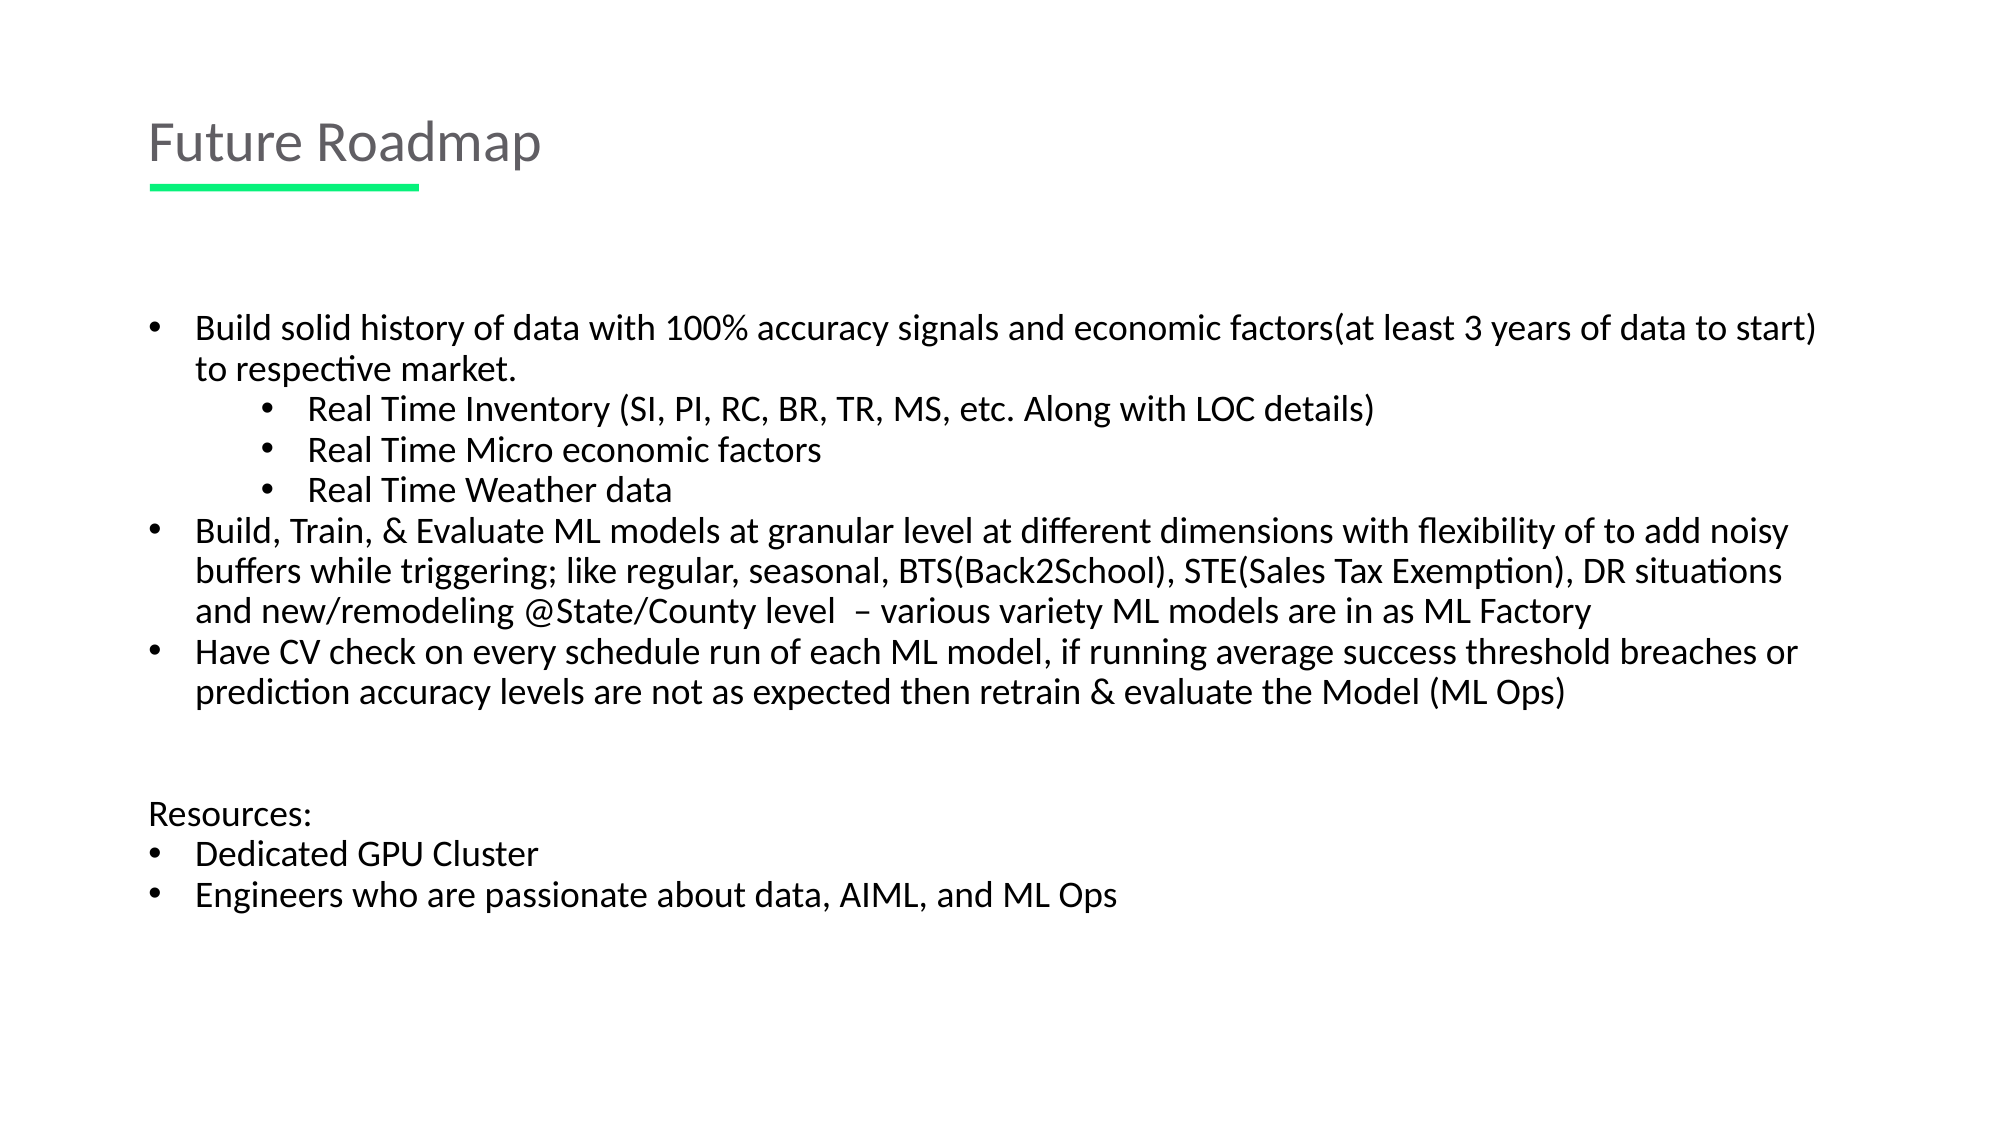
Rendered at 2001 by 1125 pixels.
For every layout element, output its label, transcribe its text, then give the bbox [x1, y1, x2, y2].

list Future Roadmap [133, 103, 1846, 184]
list Build solid history of data with 100% accuracy signals and economic factors(at least 3 years of data to start) to respective market. Real Time Inventory (SI, PI, RC, BR, TR, MS, etc. Along with LOC details) Real Time Micro economic factors Real Time Weather data Build, Train, & Evaluate ML models at granular level at different dimensions with flexibility of to add noisy buffers while triggering; like regular, seasonal, BTS(Back2School), STE(Sales Tax Exemption), DR situations and new/remodeling @State/County level – various variety ML models are in as ML Factory Have CV check on every schedule run of each ML model, if running average success threshold breaches or prediction accuracy levels are not as expected then retrain & evaluate the Model (ML Ops) Resources: Dedicated GPU Cluster Engineers who are passionate about data, AIML, and ML Ops [133, 250, 1846, 932]
